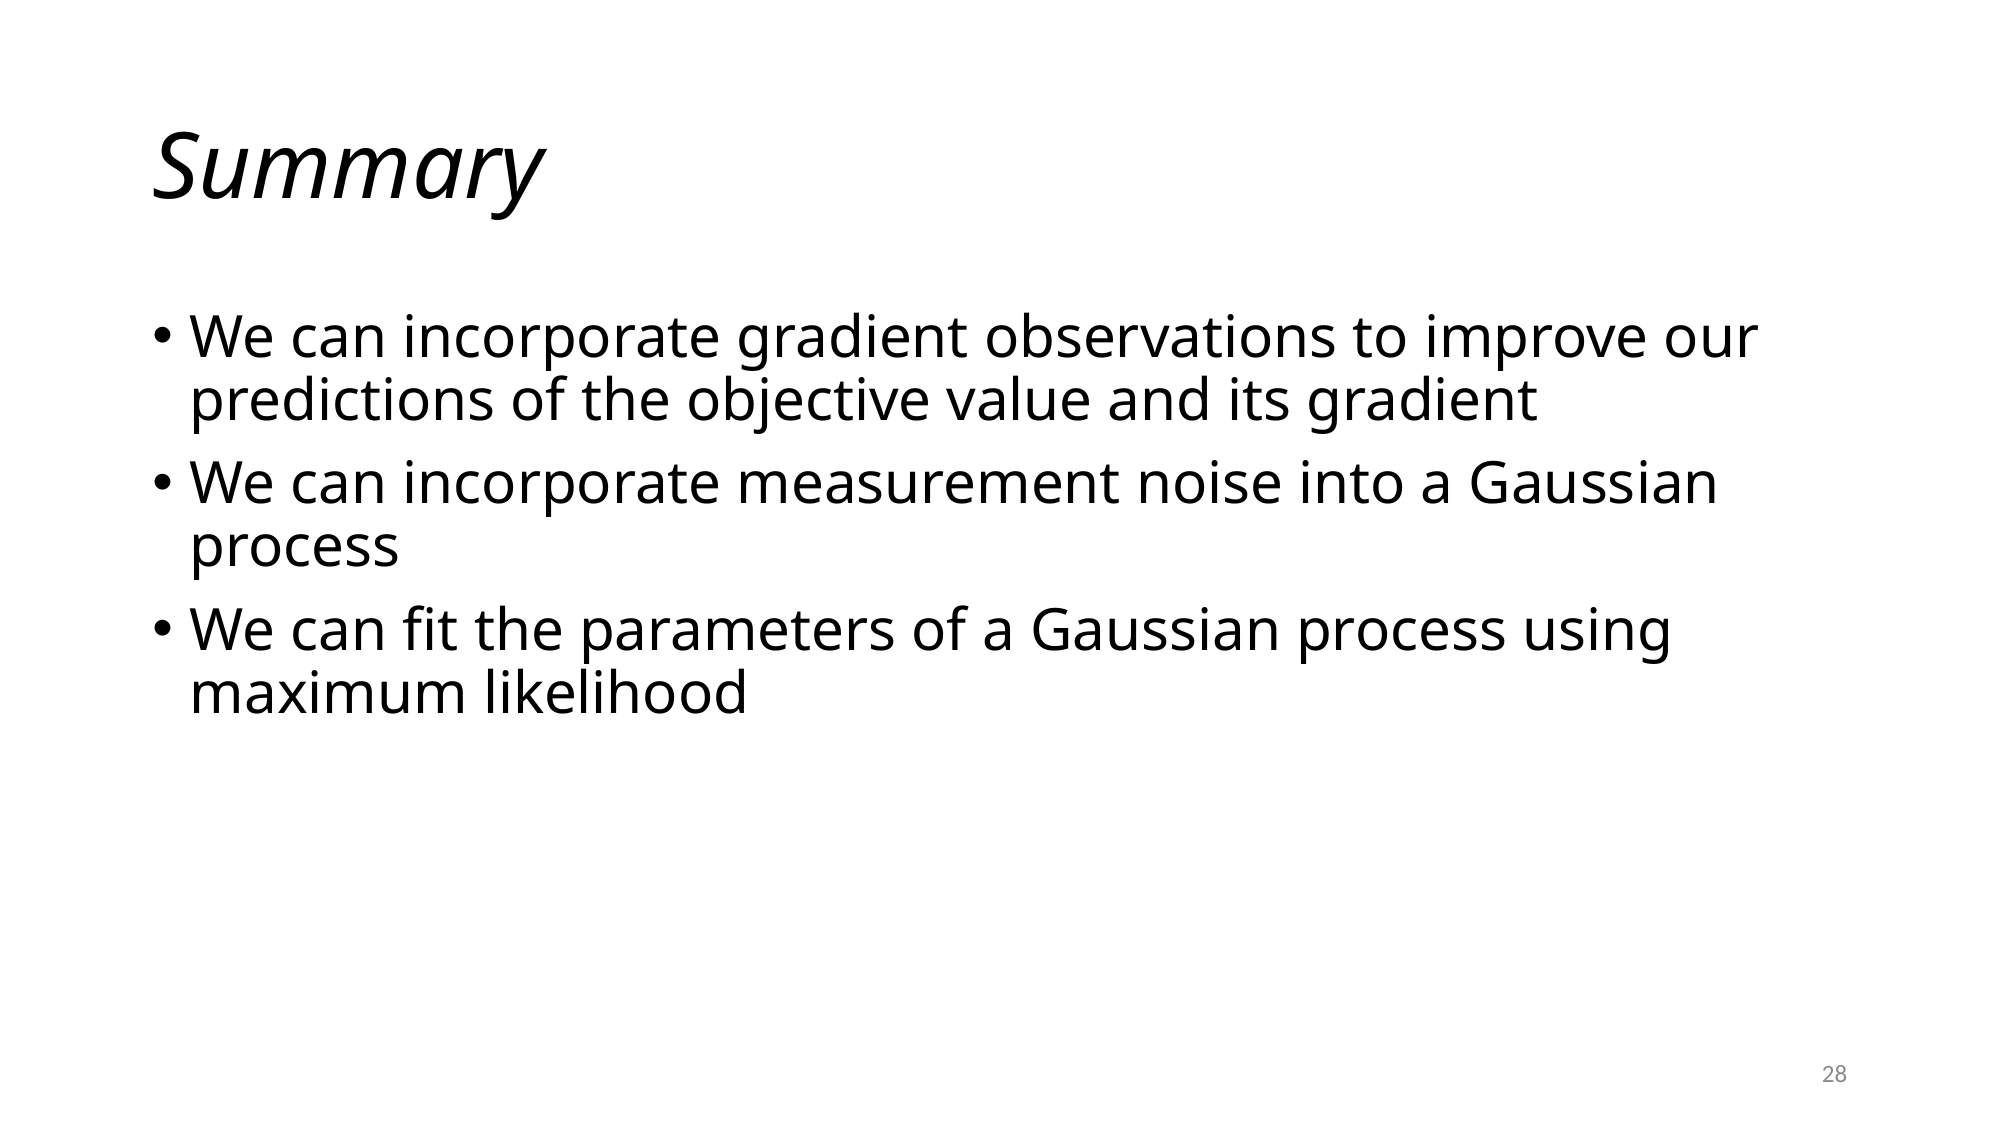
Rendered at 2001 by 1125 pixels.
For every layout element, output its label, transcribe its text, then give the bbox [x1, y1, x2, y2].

slide_number 28 [1412, 1042, 1863, 1103]
title Summary [137, 59, 1863, 278]
list We can incorporate gradient observations to improve our predictions of the objective value and its gradient We can incorporate measurement noise into a Gaussian process We can fit the parameters of a Gaussian process using maximum likelihood [137, 299, 1863, 1125]
